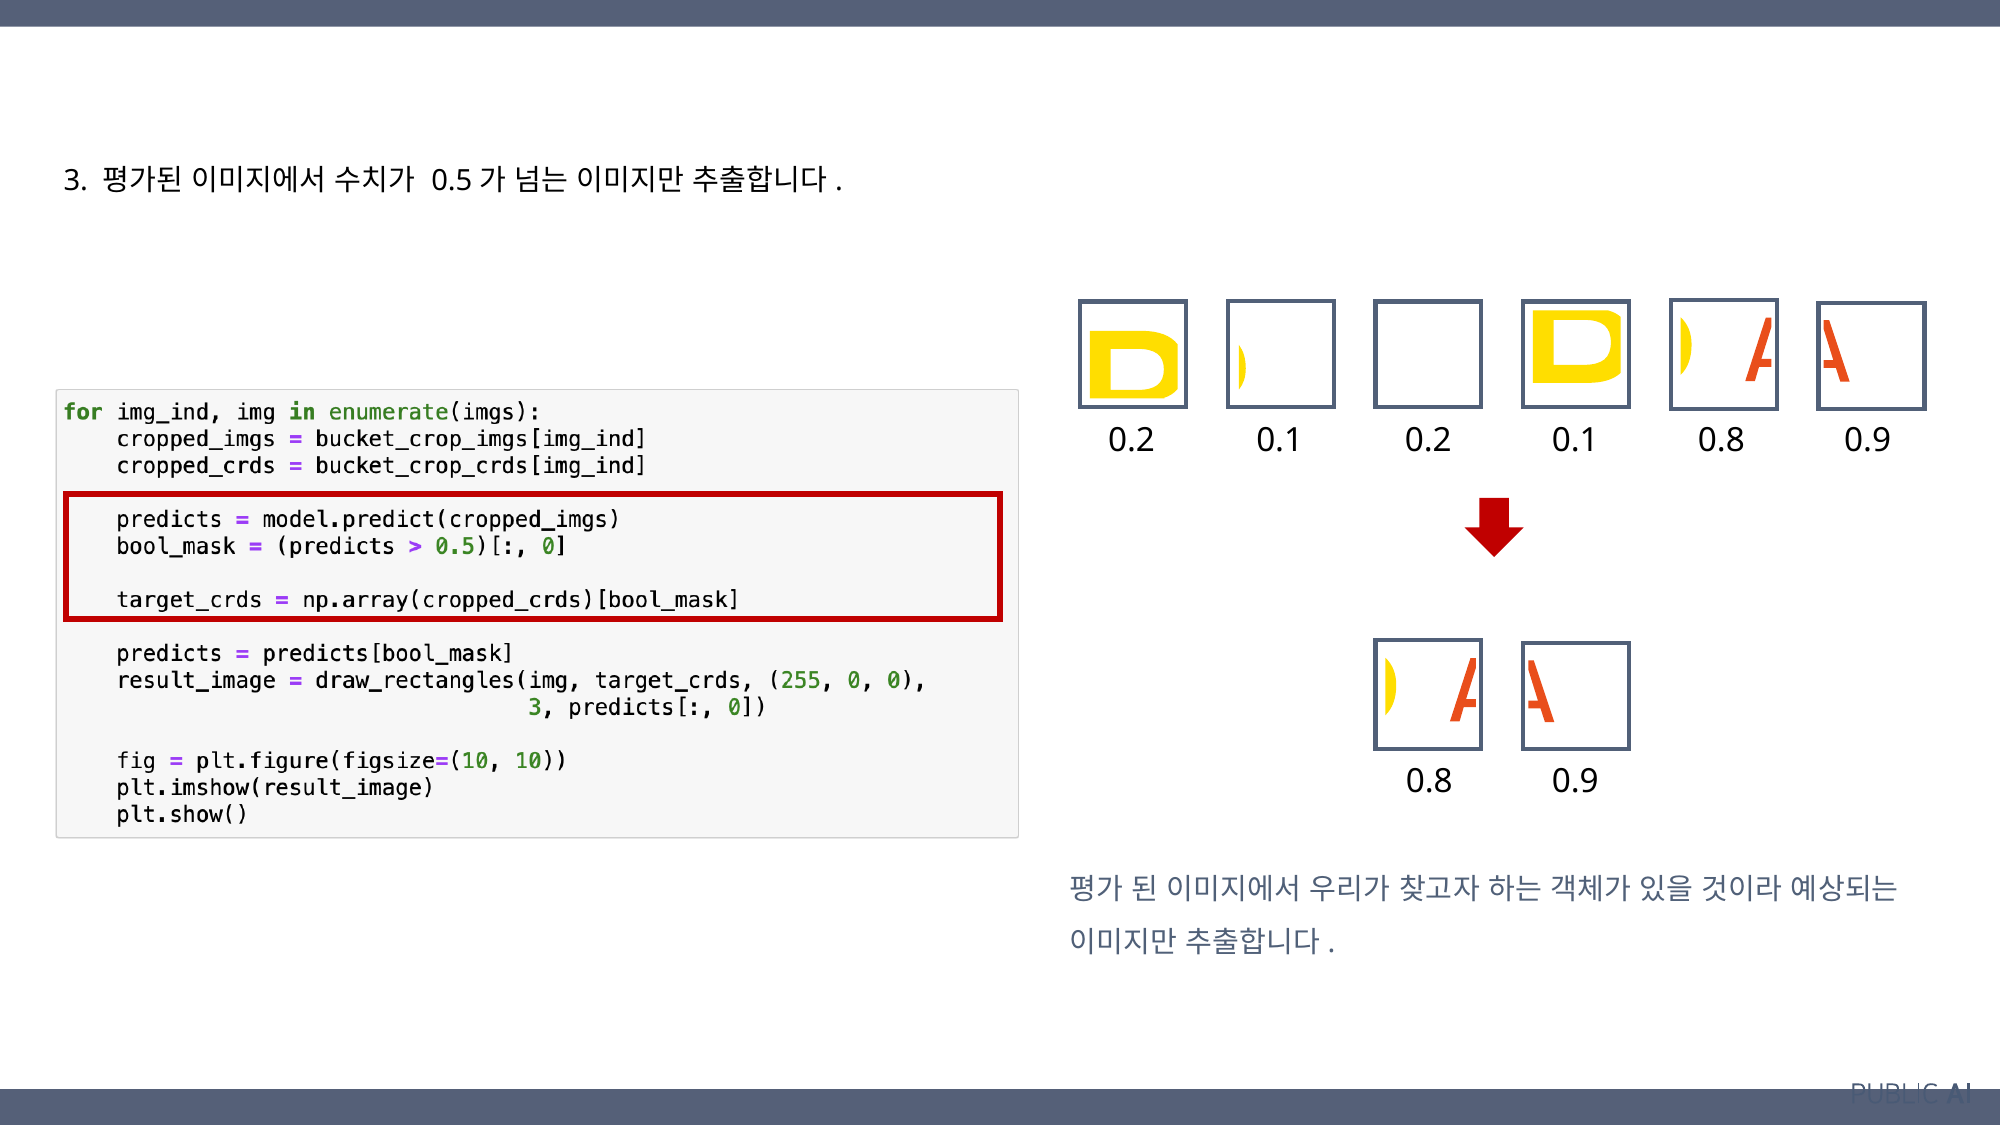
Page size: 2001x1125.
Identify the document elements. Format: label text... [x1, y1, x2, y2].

text_box 0.1 [1241, 411, 1319, 466]
text_box 0.9 [1537, 751, 1614, 806]
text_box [1523, 301, 1630, 408]
text_box 0.8 [1683, 411, 1760, 466]
text_box 0.8 [1391, 751, 1468, 806]
text_box 0.2 [1389, 411, 1467, 466]
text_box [1080, 301, 1187, 408]
text_box 평가 된 이미지에서 우리가 찾고자 하는 객체가 있을 것이라 예상되는 이미지만 추출합니다. [1054, 845, 1953, 966]
text_box [1375, 301, 1482, 408]
text_box 0.2 [1093, 411, 1171, 466]
text_box 0.9 [1829, 411, 1907, 466]
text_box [1670, 299, 1777, 409]
picture [48, 382, 1026, 846]
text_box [1227, 301, 1334, 407]
text_box [1462, 496, 1527, 559]
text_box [1523, 643, 1630, 750]
text_box 3. 평가된 이미지에서 수치가 0.5가 넘는 이미지만 추출합니다. [48, 154, 1086, 204]
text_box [1818, 302, 1925, 409]
text_box 0.1 [1537, 411, 1614, 466]
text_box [1375, 640, 1482, 750]
